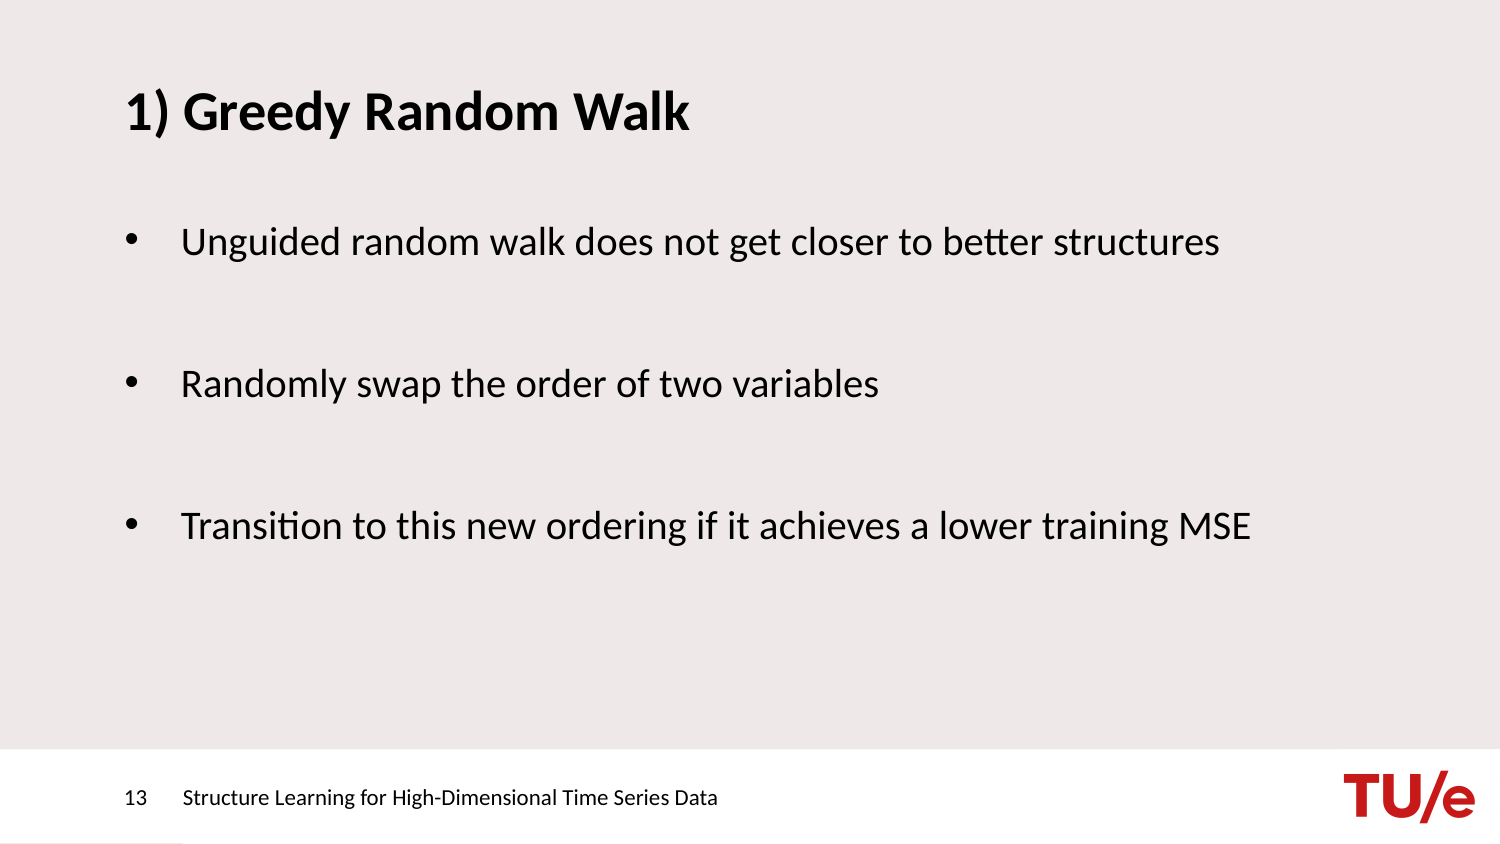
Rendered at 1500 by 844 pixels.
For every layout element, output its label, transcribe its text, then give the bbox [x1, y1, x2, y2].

footer Structure Learning for High-Dimensional Time Series Data [183, 749, 1339, 844]
list Unguided random walk does not get closer to better structures Randomly swap the order of two variables Transition to this new ordering if it achieves a lower training MSE [124, 214, 1364, 726]
slide_number 13 [0, 749, 183, 844]
picture [1339, 749, 1500, 844]
title 1) Greedy Random Walk [124, 85, 1364, 174]
